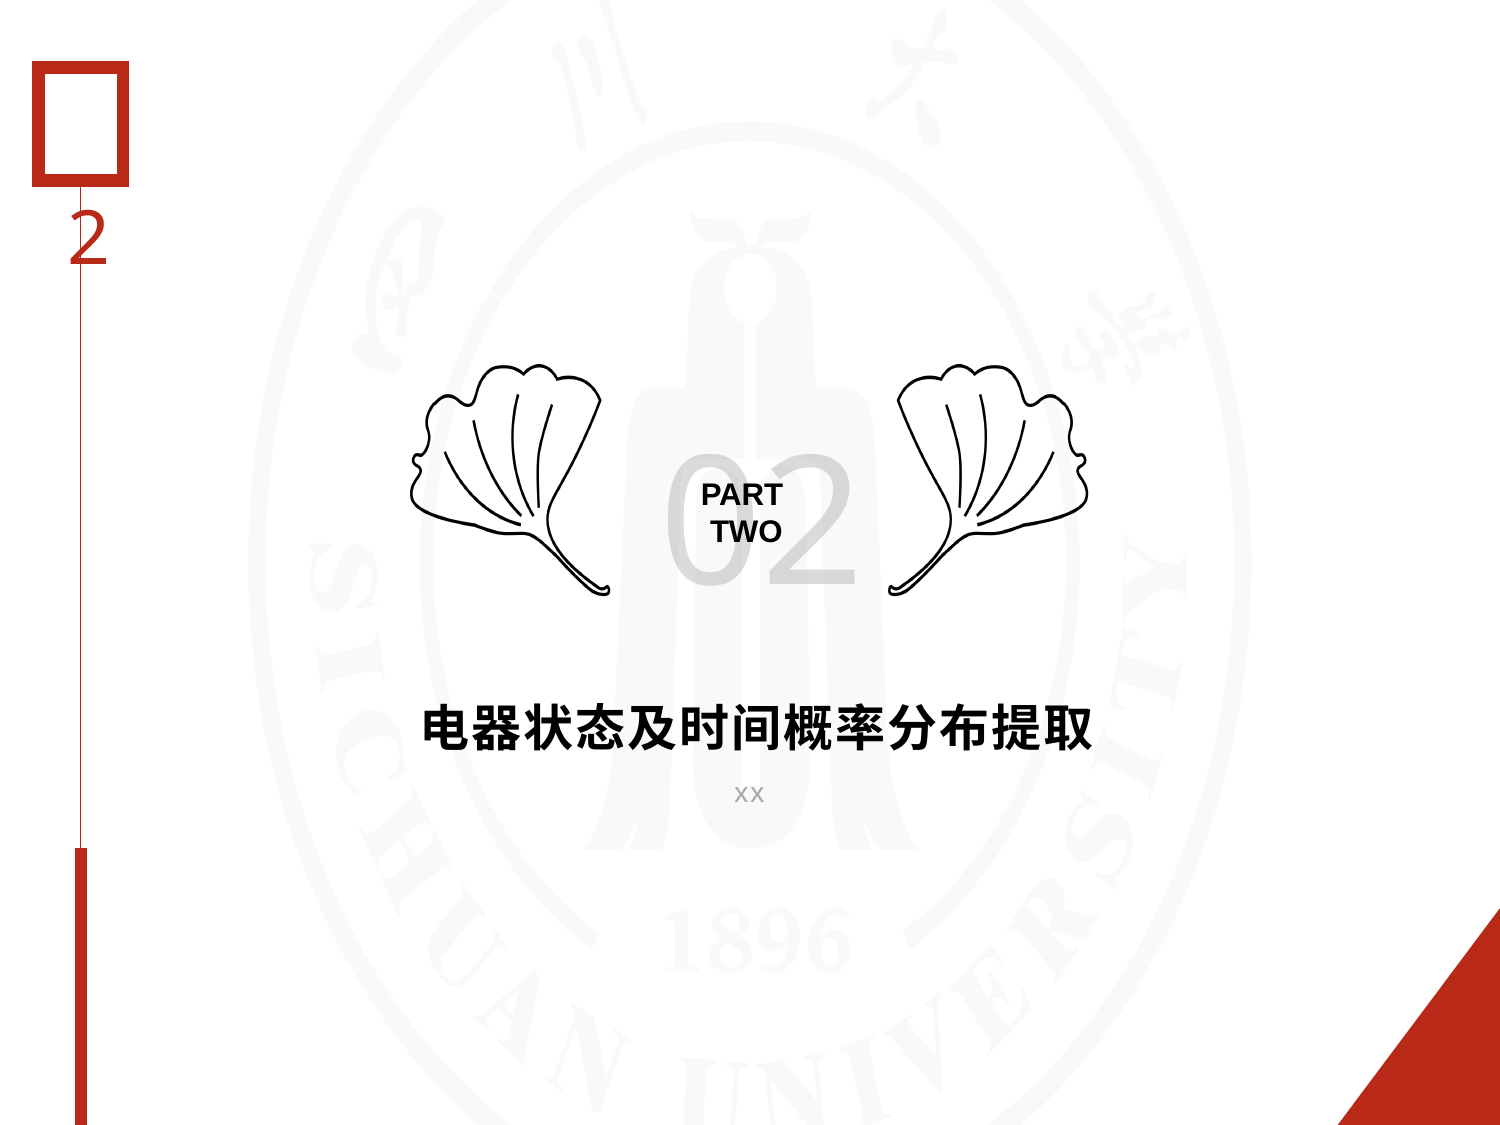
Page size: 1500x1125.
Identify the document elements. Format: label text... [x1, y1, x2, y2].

title 电器状态及时间概率分布提取 [339, 644, 1175, 716]
picture [404, 334, 616, 616]
list xx [339, 716, 1175, 869]
picture [882, 334, 1094, 616]
text_box PART TWO [660, 466, 832, 557]
text_box 2 [52, 182, 127, 288]
text_box 02 [644, 397, 894, 628]
